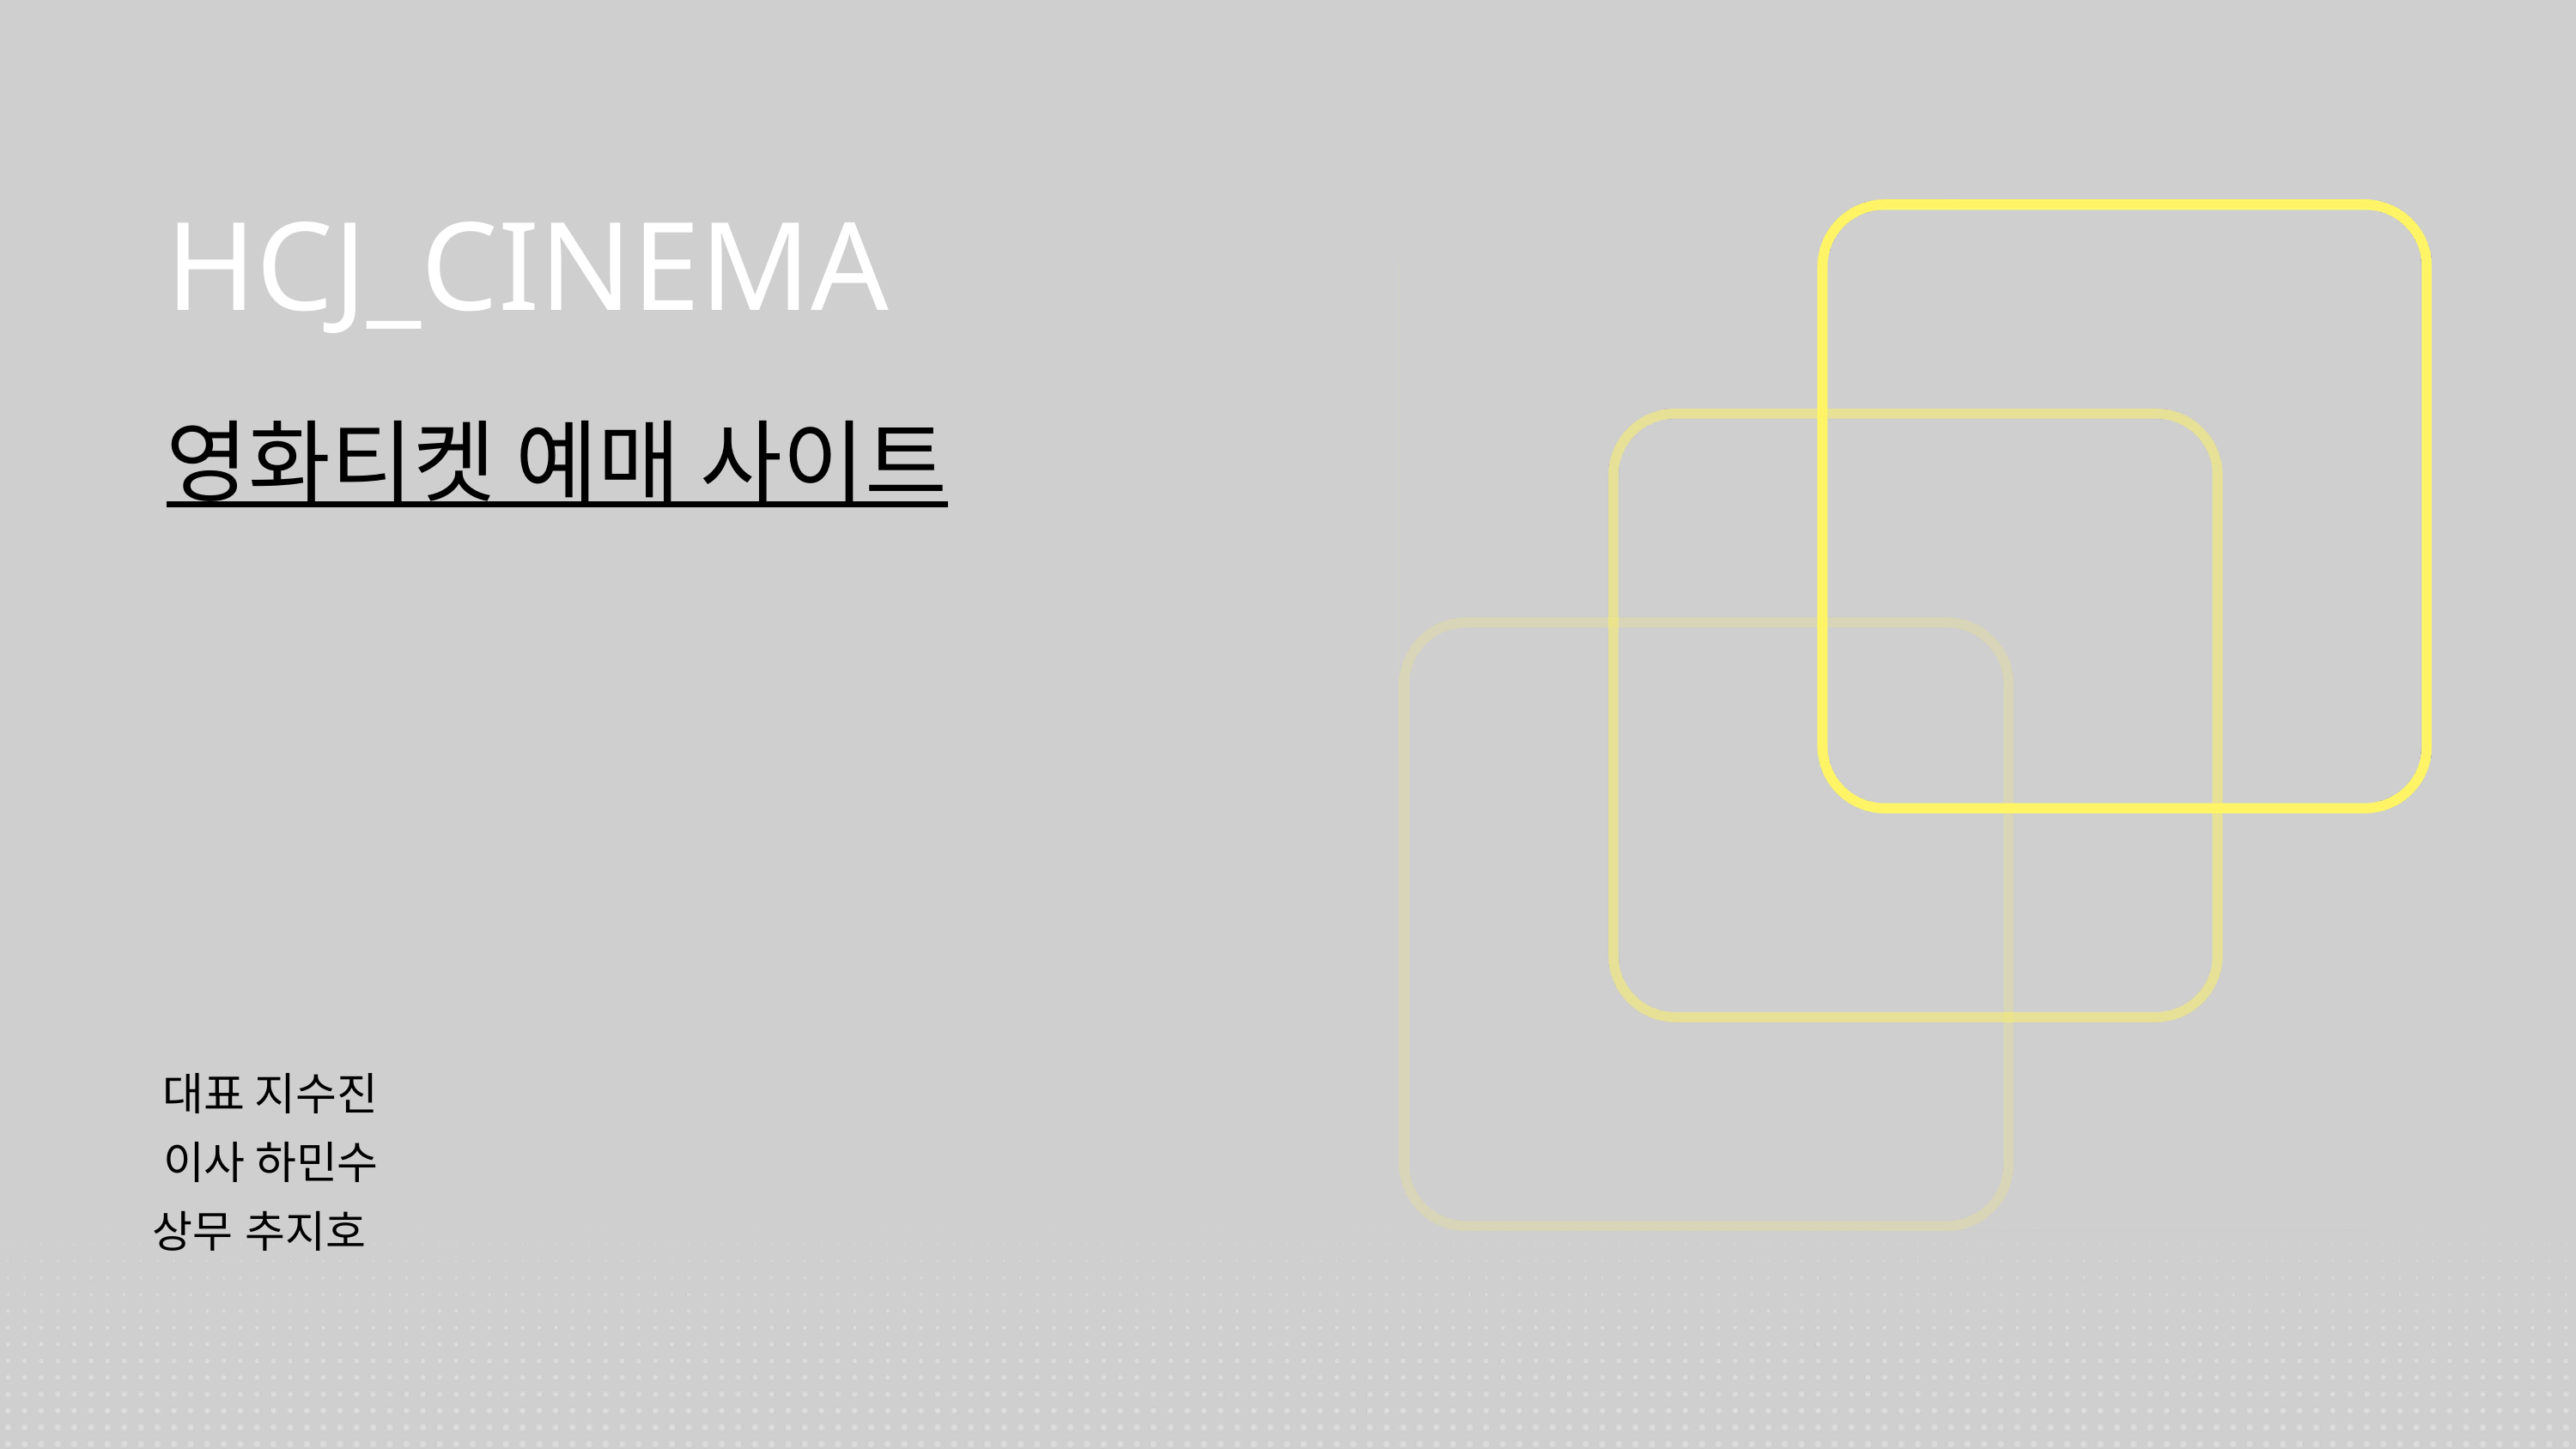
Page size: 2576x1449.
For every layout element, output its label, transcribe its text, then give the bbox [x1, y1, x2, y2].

picture [0, 199, 2576, 1449]
text_box 이사 하민수 [116, 1125, 404, 1189]
text_box 대표 지수진 [123, 1057, 397, 1119]
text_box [166, 199, 1399, 505]
